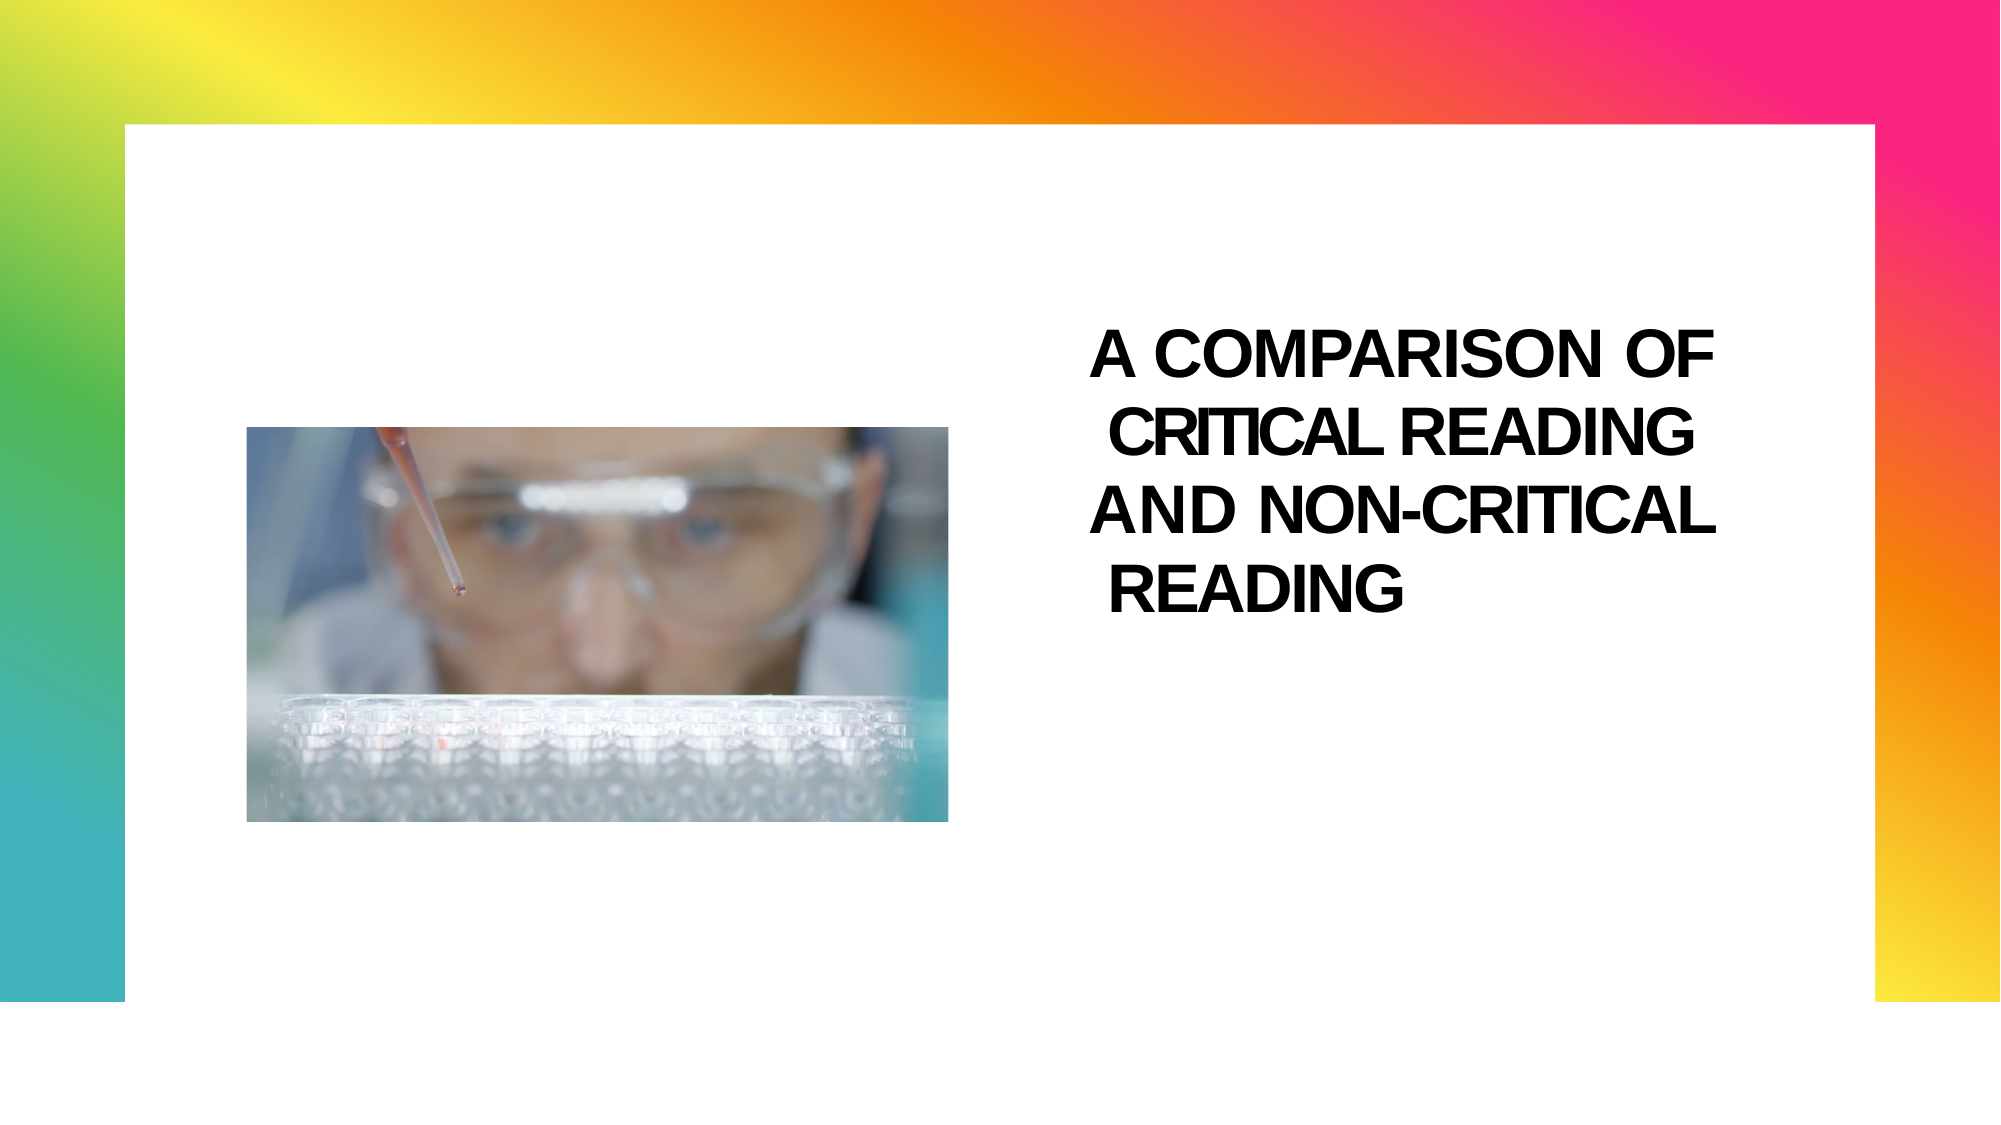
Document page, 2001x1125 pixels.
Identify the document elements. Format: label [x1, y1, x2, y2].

text_box [0, 0, 2000, 1020]
